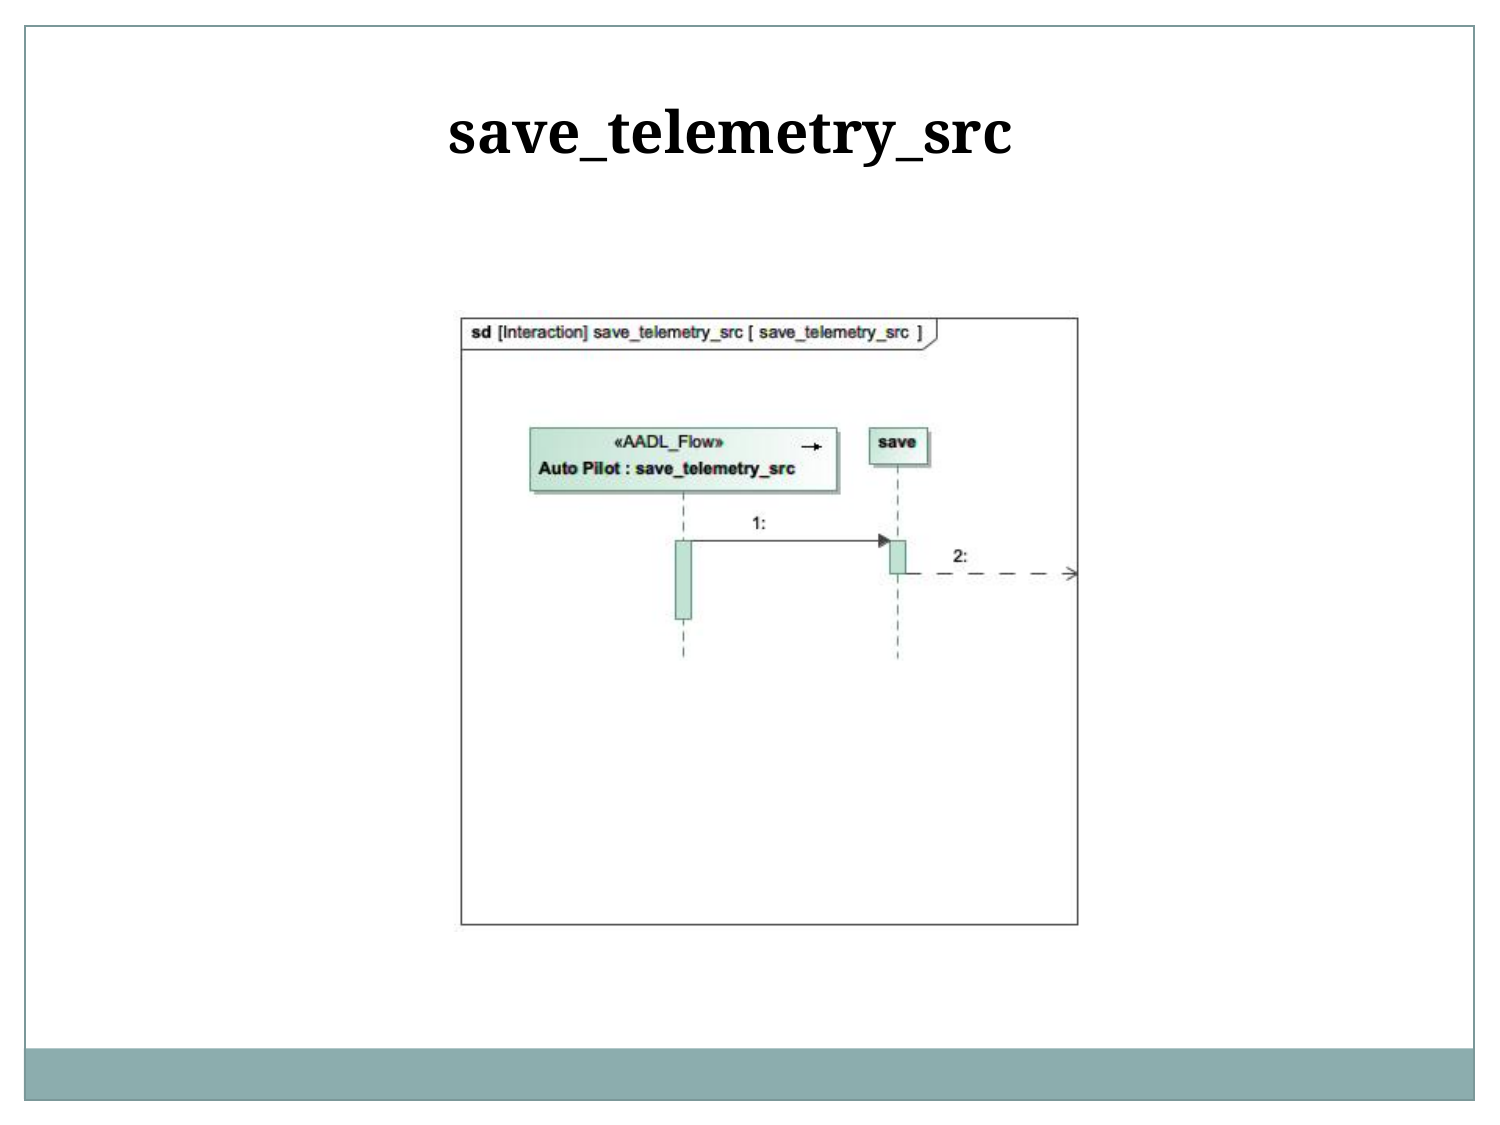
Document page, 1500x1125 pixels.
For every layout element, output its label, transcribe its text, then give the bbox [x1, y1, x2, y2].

text_box [124, 237, 1413, 613]
text_box save_telemetry_src [362, 87, 1100, 173]
picture [452, 310, 1085, 932]
